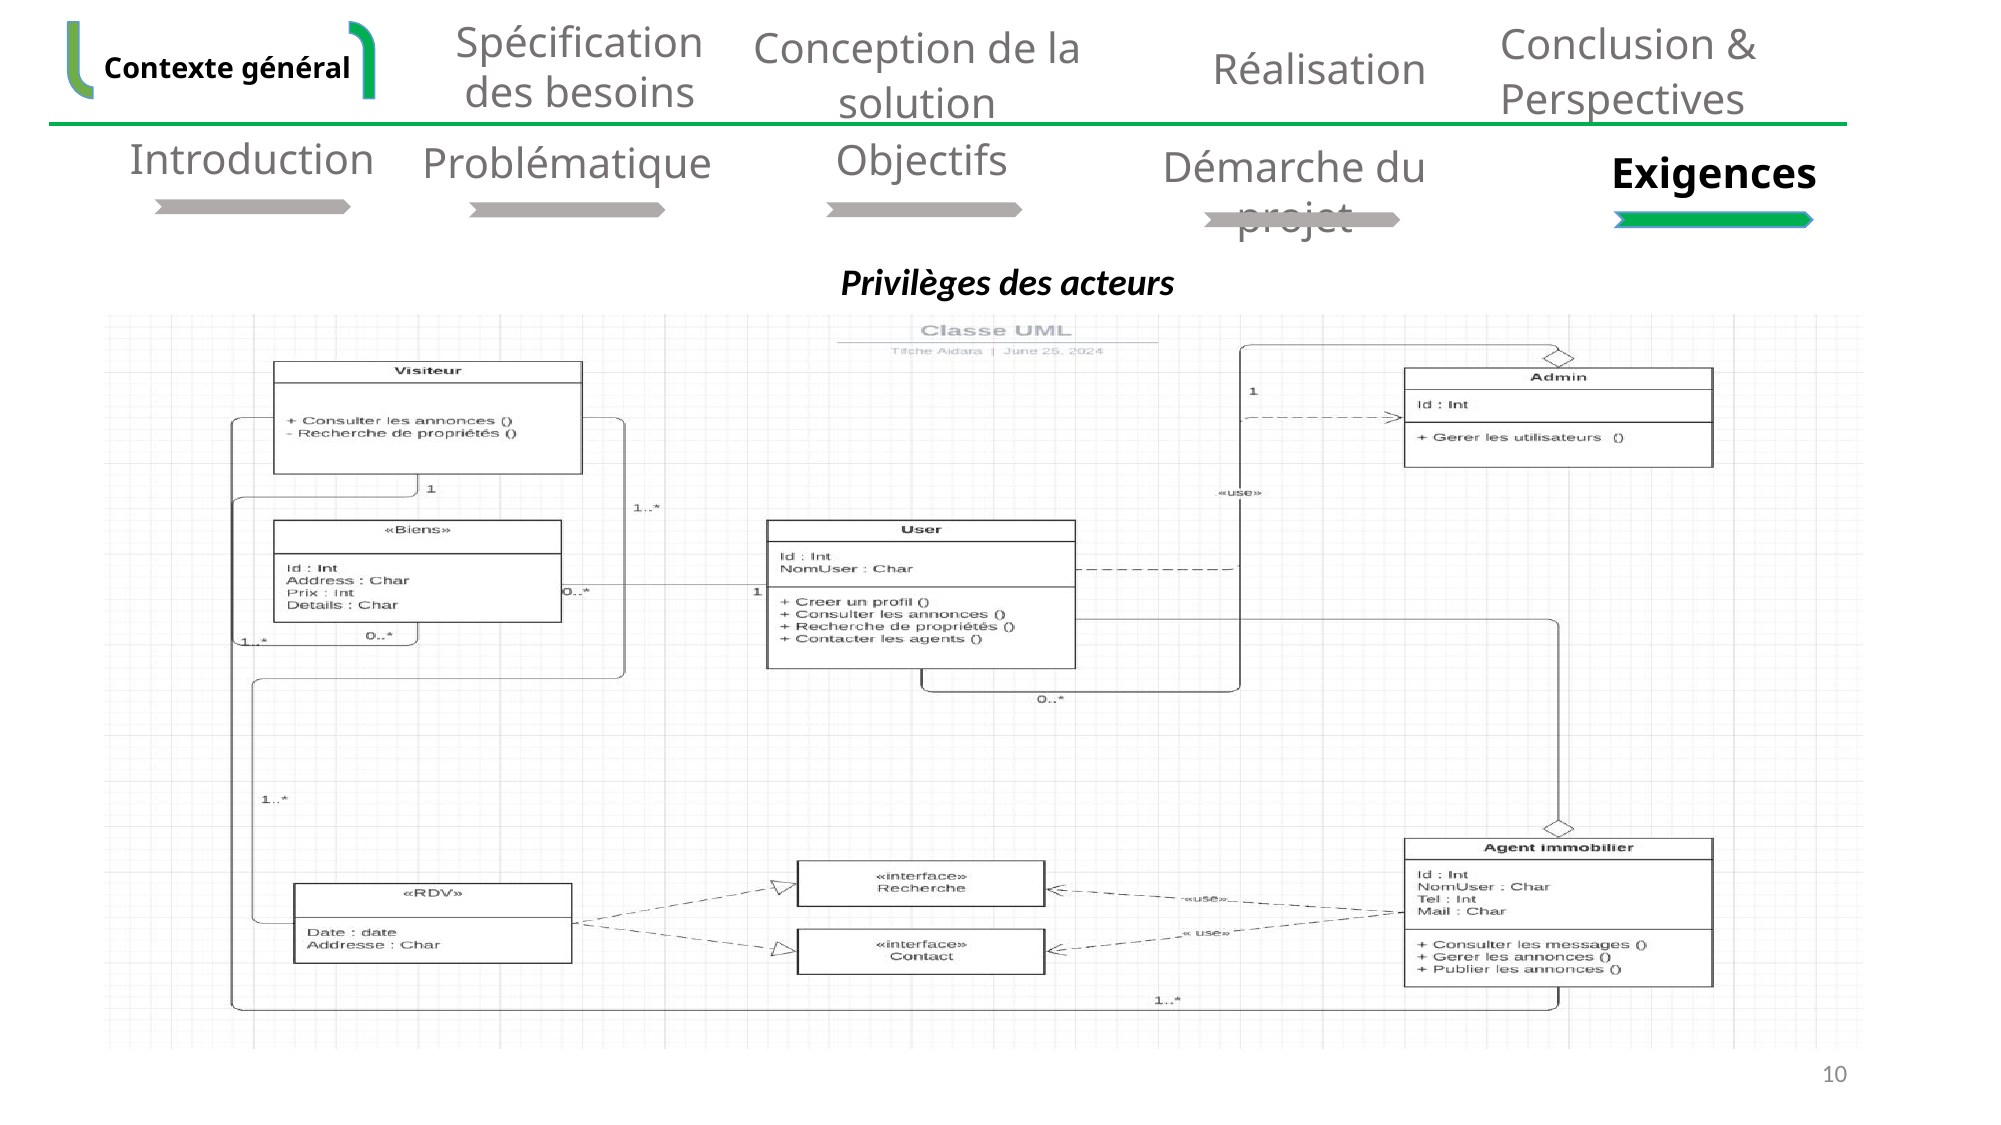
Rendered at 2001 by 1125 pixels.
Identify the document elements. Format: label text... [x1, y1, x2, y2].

text_box [349, 21, 375, 99]
text_box Objectifs [752, 126, 1103, 192]
text_box [466, 201, 667, 219]
text_box [1201, 211, 1402, 229]
text_box [151, 198, 353, 216]
slide_number 10 [1412, 1049, 1863, 1103]
picture [104, 314, 1863, 1049]
text_box Démarche du projet [1119, 133, 1470, 249]
text_box [1613, 211, 1814, 229]
text_box Conclusion & Perspectives [1499, 31, 1863, 105]
text_box Problématique [392, 129, 743, 195]
text_box Spécification des besoins [416, 28, 744, 103]
text_box Introduction [77, 126, 428, 191]
text_box Conception de la solution [751, 34, 1083, 109]
text_box Contexte général [103, 33, 365, 101]
text_box Réalisation [1212, 29, 1539, 103]
text_box Privilèges des acteurs [826, 250, 1239, 311]
text_box Exigences [1538, 139, 1890, 204]
text_box [67, 21, 93, 99]
text_box [823, 201, 1025, 219]
